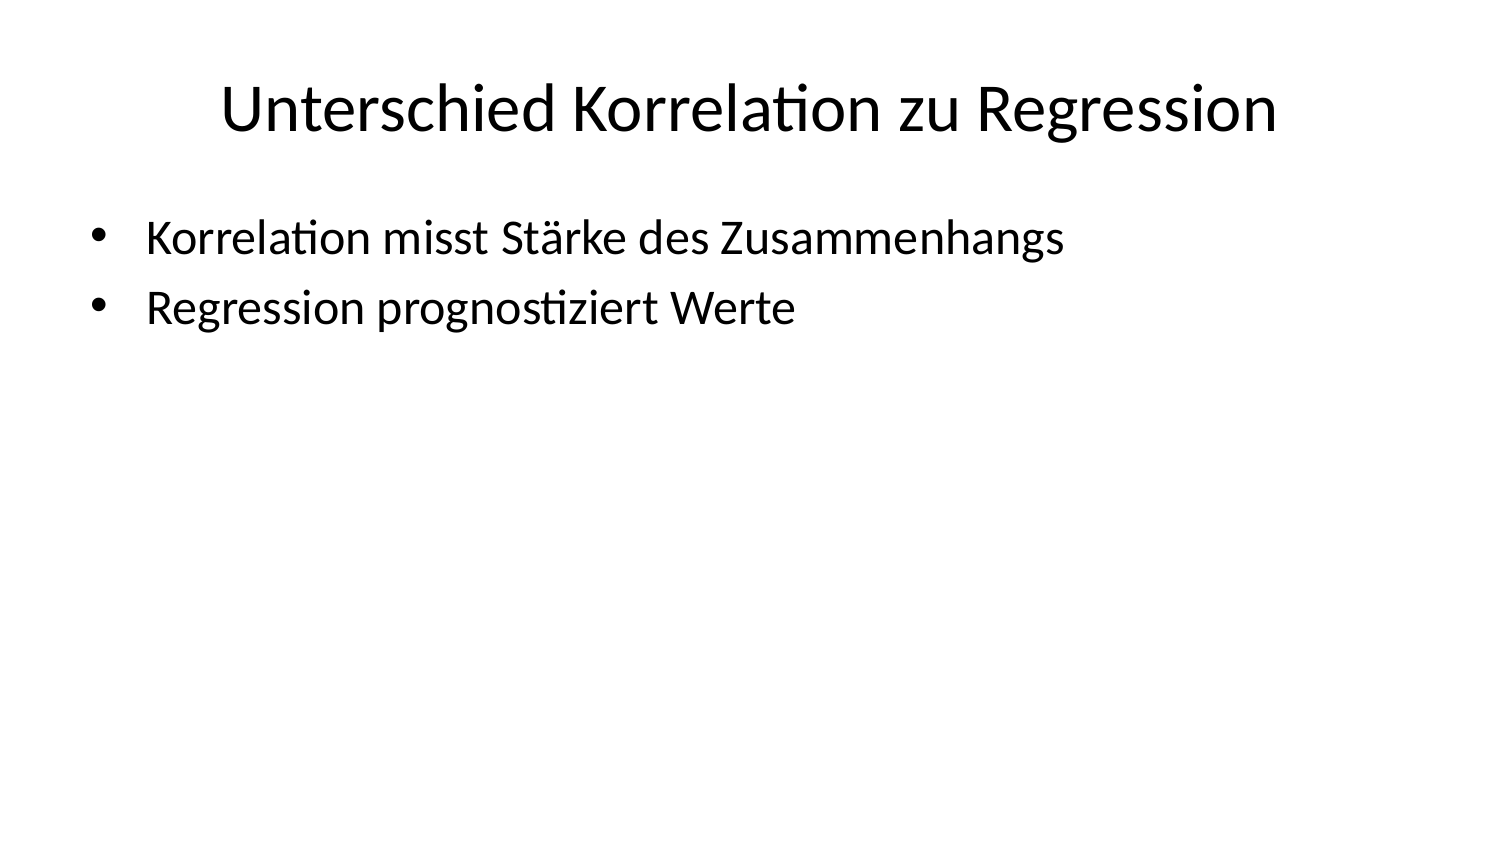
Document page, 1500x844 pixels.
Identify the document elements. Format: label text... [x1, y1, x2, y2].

list Korrelation misst Stärke des Zusammenhangs Regression prognostiziert Werte [75, 196, 1425, 754]
title Unterschied Korrelation zu Regression [75, 33, 1425, 175]
